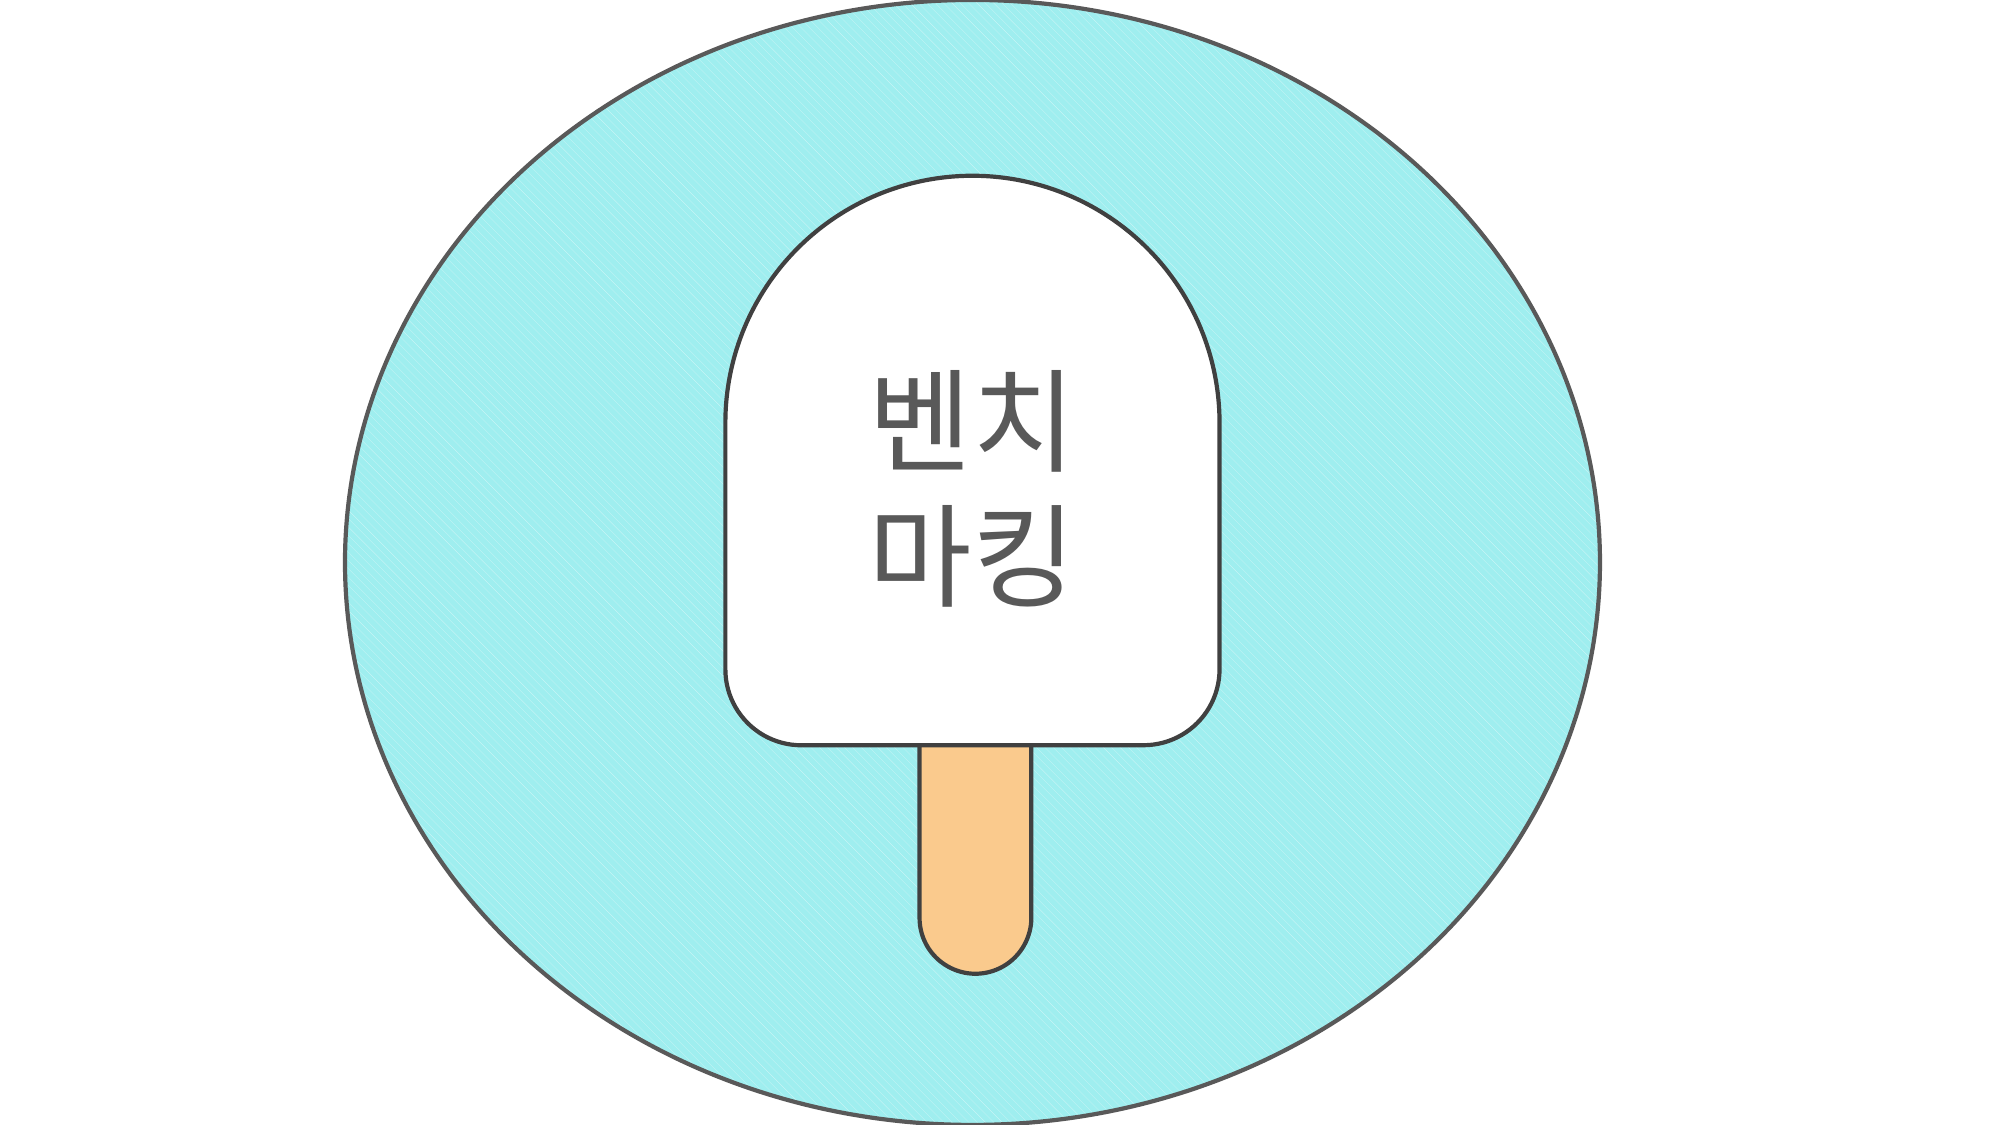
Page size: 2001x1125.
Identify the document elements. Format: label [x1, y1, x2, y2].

text_box [344, 0, 1600, 1125]
